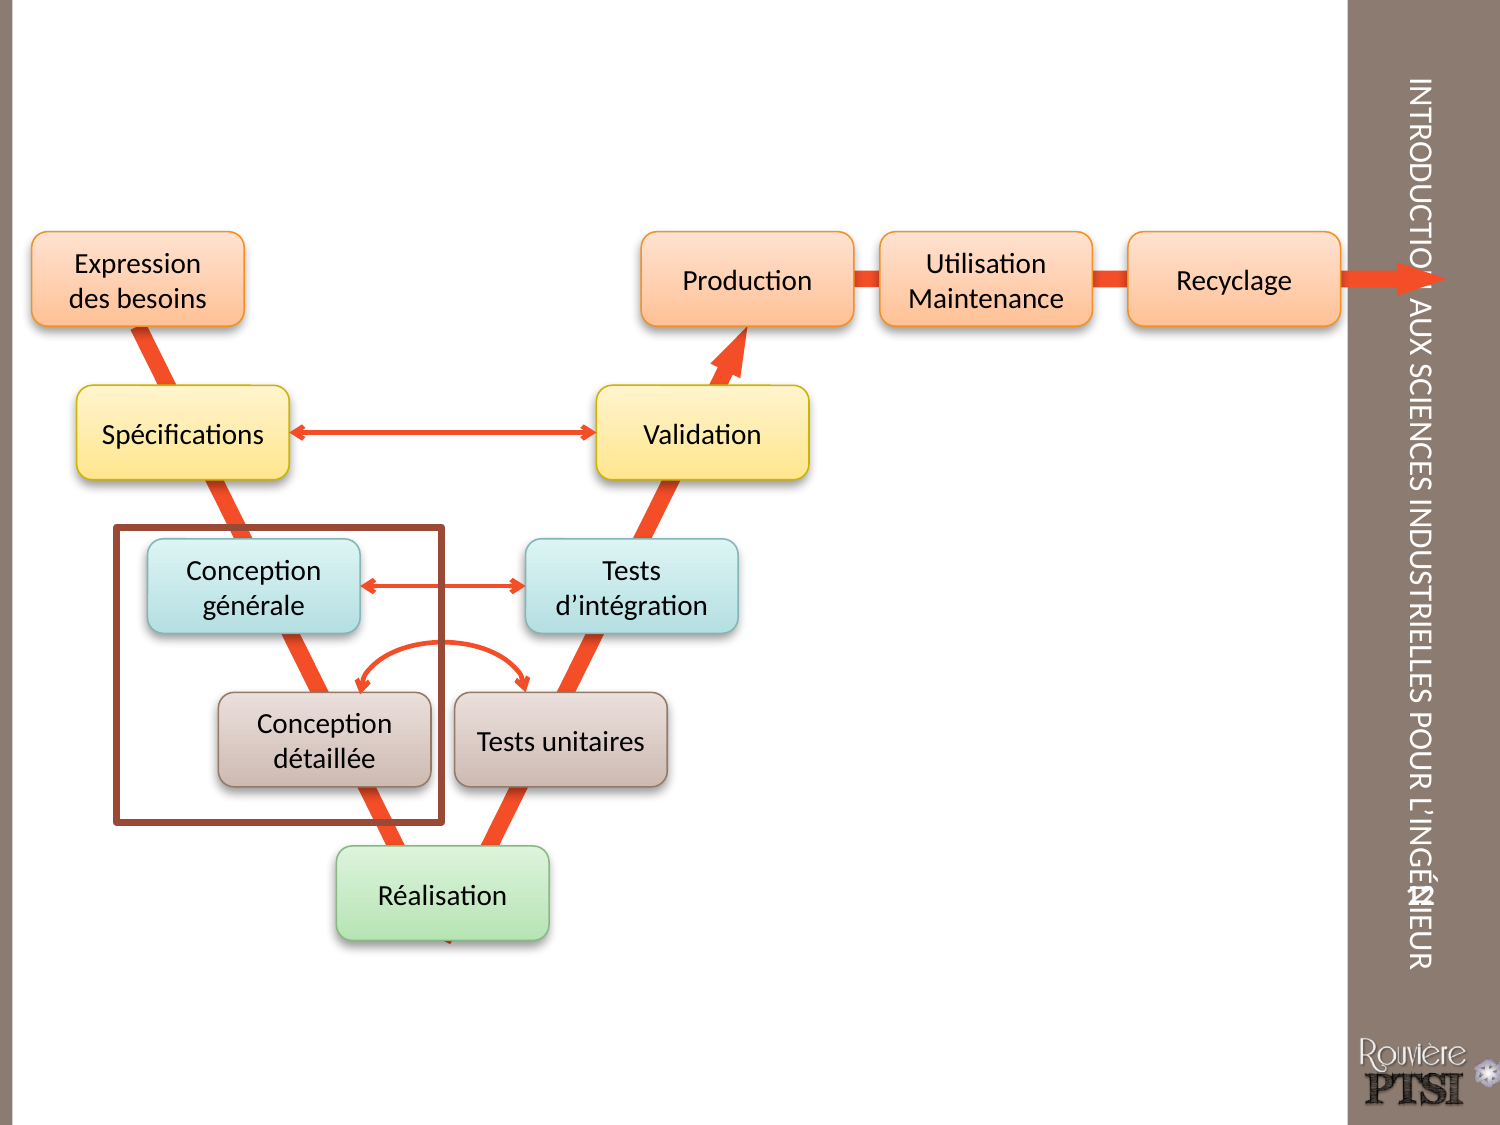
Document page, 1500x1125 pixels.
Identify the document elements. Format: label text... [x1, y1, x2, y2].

text_box Recyclage [1127, 230, 1342, 278]
slide_number 12 [1340, 869, 1500, 917]
text_box Validation [755, 384, 810, 481]
text_box Spécifications [75, 384, 130, 481]
text_box Utilisation Maintenance [879, 230, 1094, 278]
text_box [113, 524, 130, 826]
text_box Expression des besoins [30, 230, 246, 327]
text_box Recyclage [1127, 290, 1342, 327]
picture [1359, 1037, 1500, 1109]
text_box Utilisation Maintenance [879, 290, 1094, 327]
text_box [442, 325, 748, 941]
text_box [137, 325, 442, 941]
text_box Production [640, 230, 855, 327]
